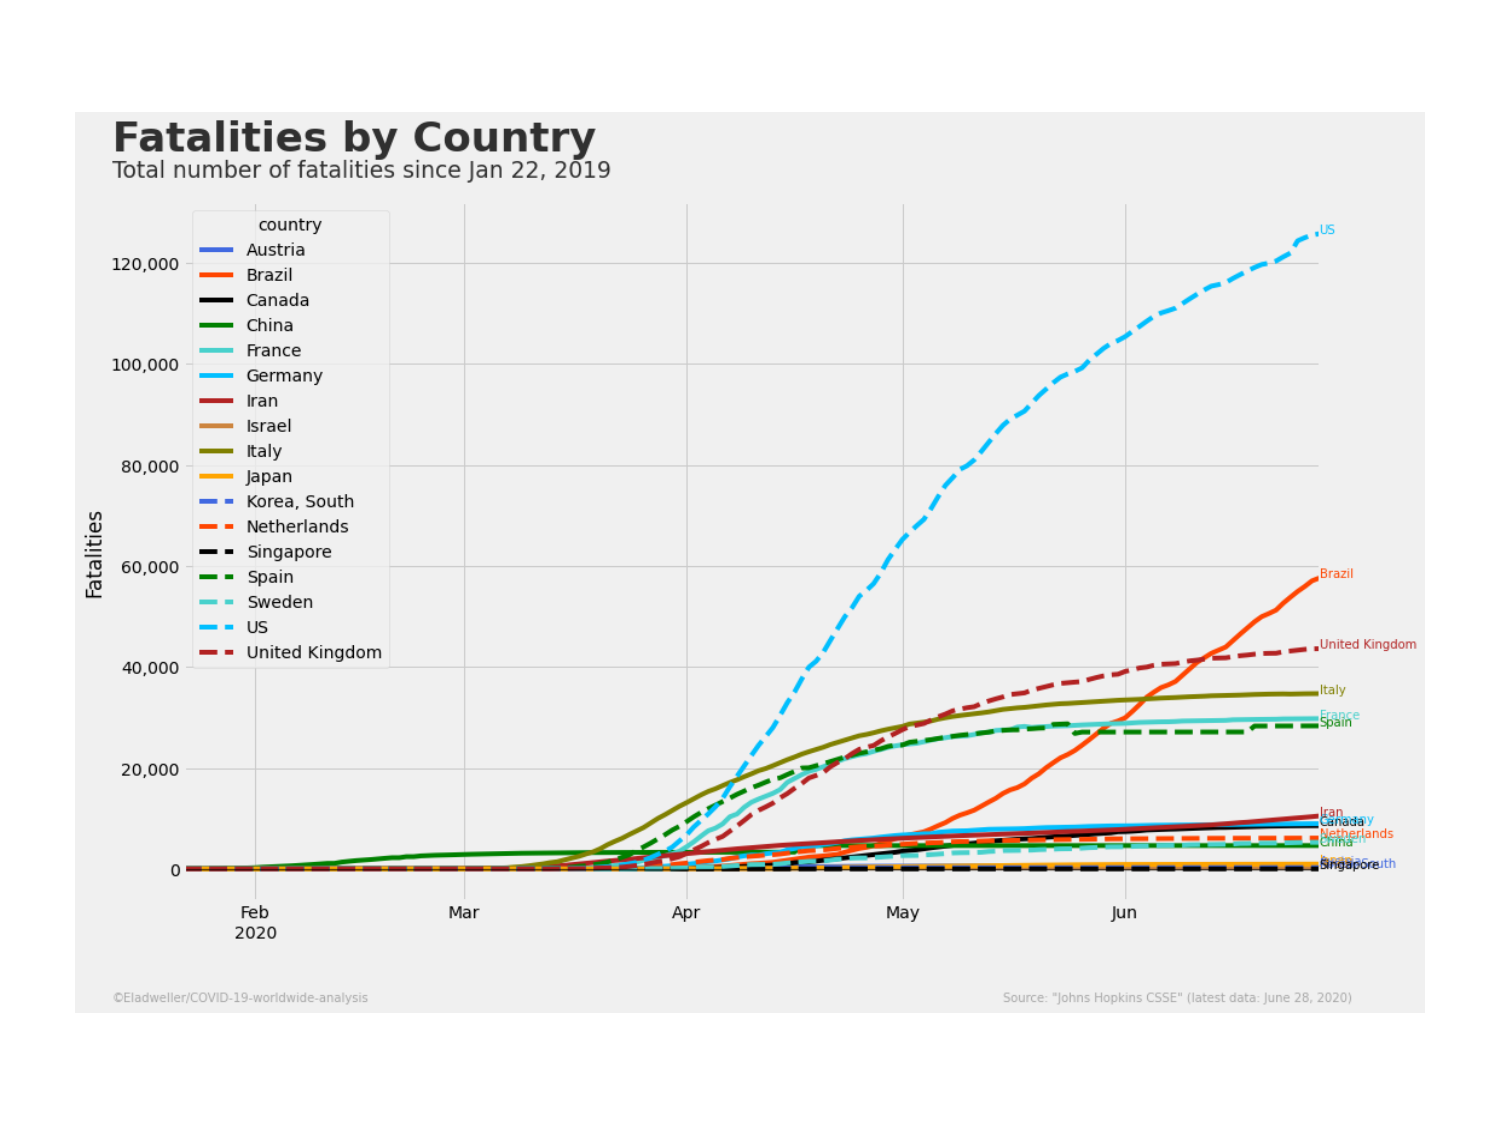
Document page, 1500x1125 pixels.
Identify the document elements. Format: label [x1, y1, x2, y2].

picture [74, 112, 1426, 1013]
